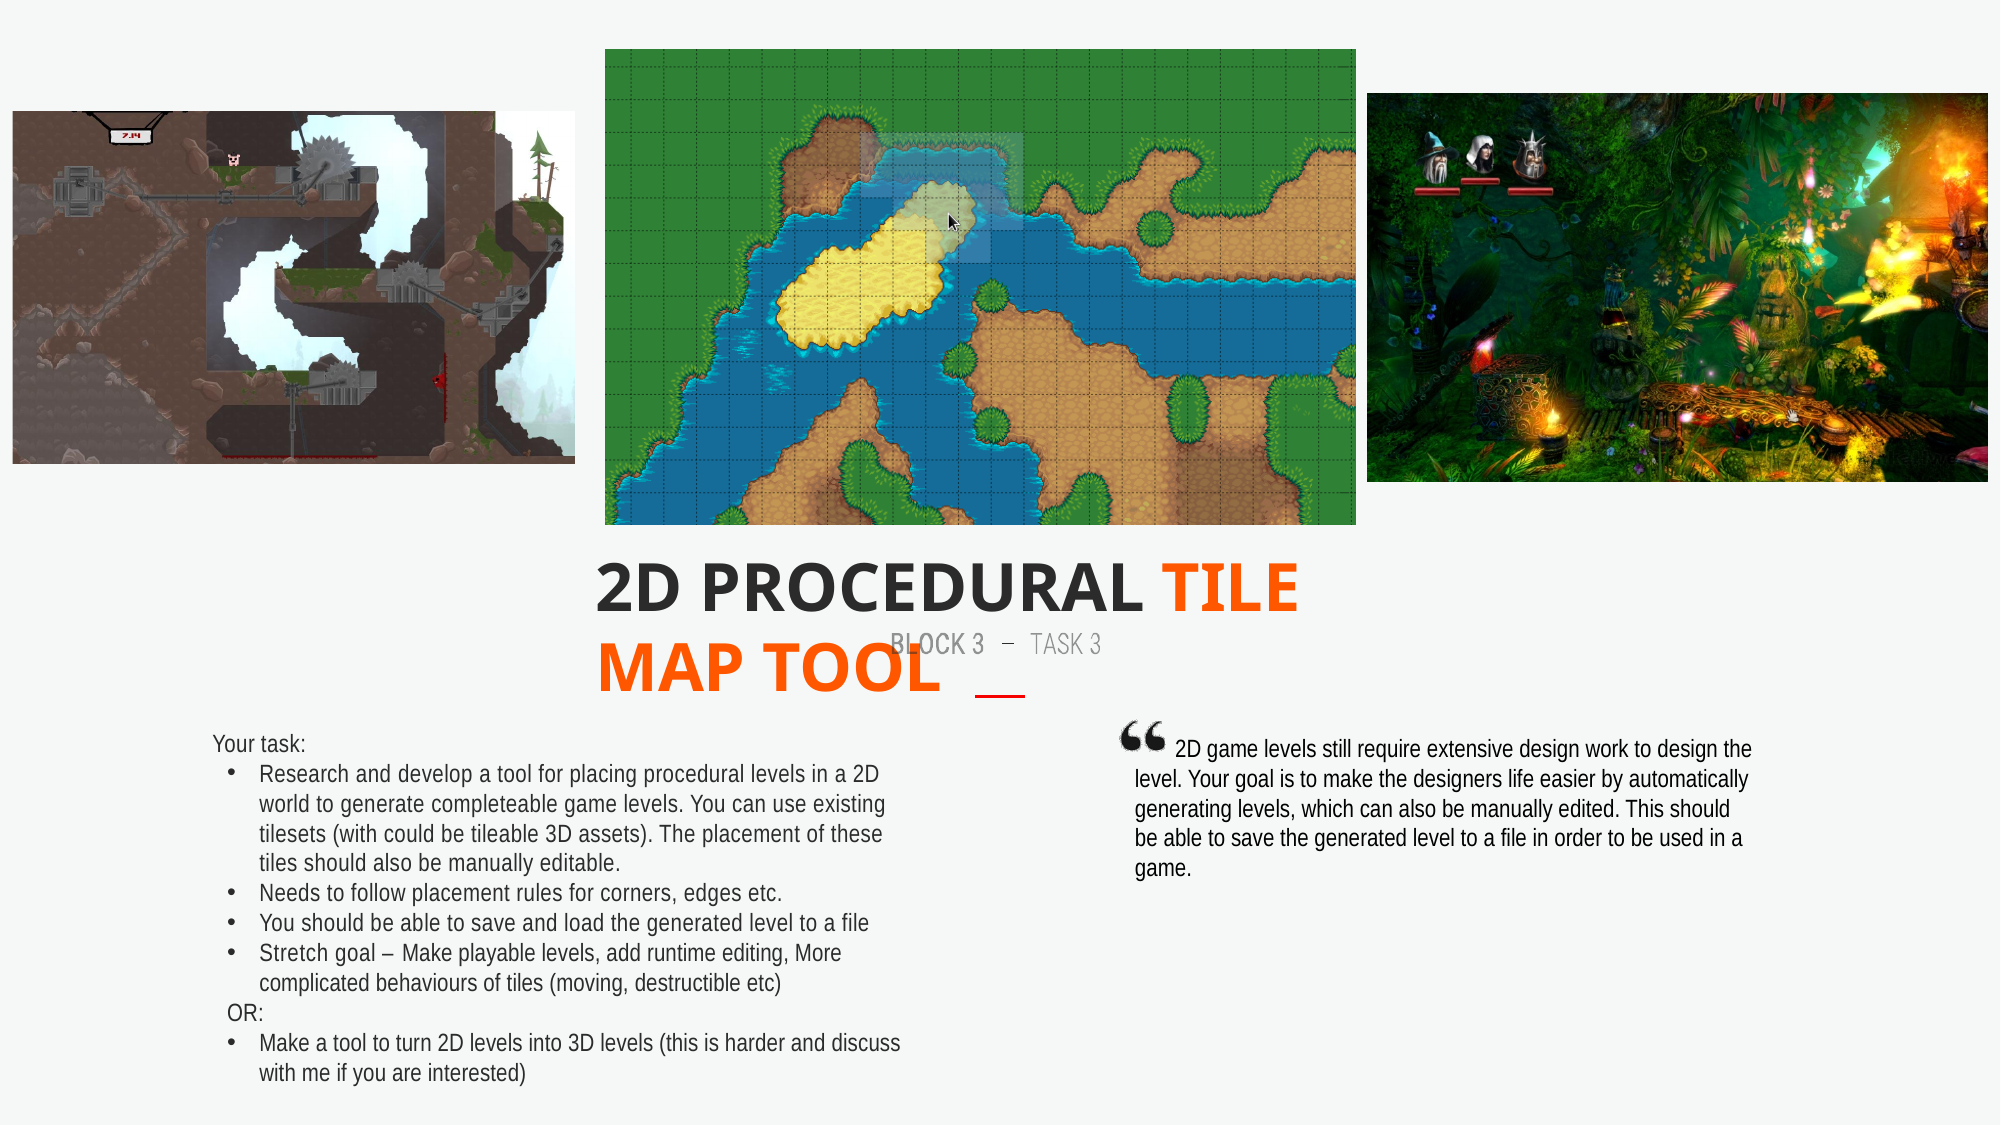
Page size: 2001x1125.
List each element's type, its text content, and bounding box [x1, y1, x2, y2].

text_box [1030, 633, 1043, 654]
text_box 2D game levels still require extensive design work to design the level. Your goal is to make the designers life easier by automatically generating levels, which can also be manually edited. This should be able to save the generated level to a file in order to be used in a game. [1133, 732, 1759, 882]
text_box [1071, 633, 1083, 654]
text_box [1043, 633, 1057, 654]
picture [1367, 93, 1988, 482]
text_box [952, 633, 966, 654]
text_box [1057, 632, 1069, 655]
text_box [1090, 632, 1100, 655]
text_box [919, 632, 933, 655]
text_box Research and develop a tool for placing procedural levels in a 2D world to generate completeable game levels. You can use existing tilesets (with could be tileable 3D assets). The placement of these tiles should also be manually editable. Needs to follow placement rules for corners, edges etc. You should be able to save and load the generated level to a file Stretch goal – Make playable levels, add runtime editing, More complicated behaviours of tiles (moving, destructible etc) OR: Make a tool to turn 2D levels into 3D levels (this is harder and discuss with me if you are interested) [225, 757, 932, 1087]
text_box [906, 633, 918, 654]
text_box [891, 633, 904, 654]
text_box [972, 632, 984, 655]
text_box [1117, 713, 1168, 758]
text_box [936, 632, 949, 655]
picture [605, 49, 1356, 526]
text_box 2D PROCEDURAL TILE MAP TOOL [593, 545, 1407, 706]
picture [12, 111, 576, 464]
text_box Your task: [210, 727, 312, 758]
